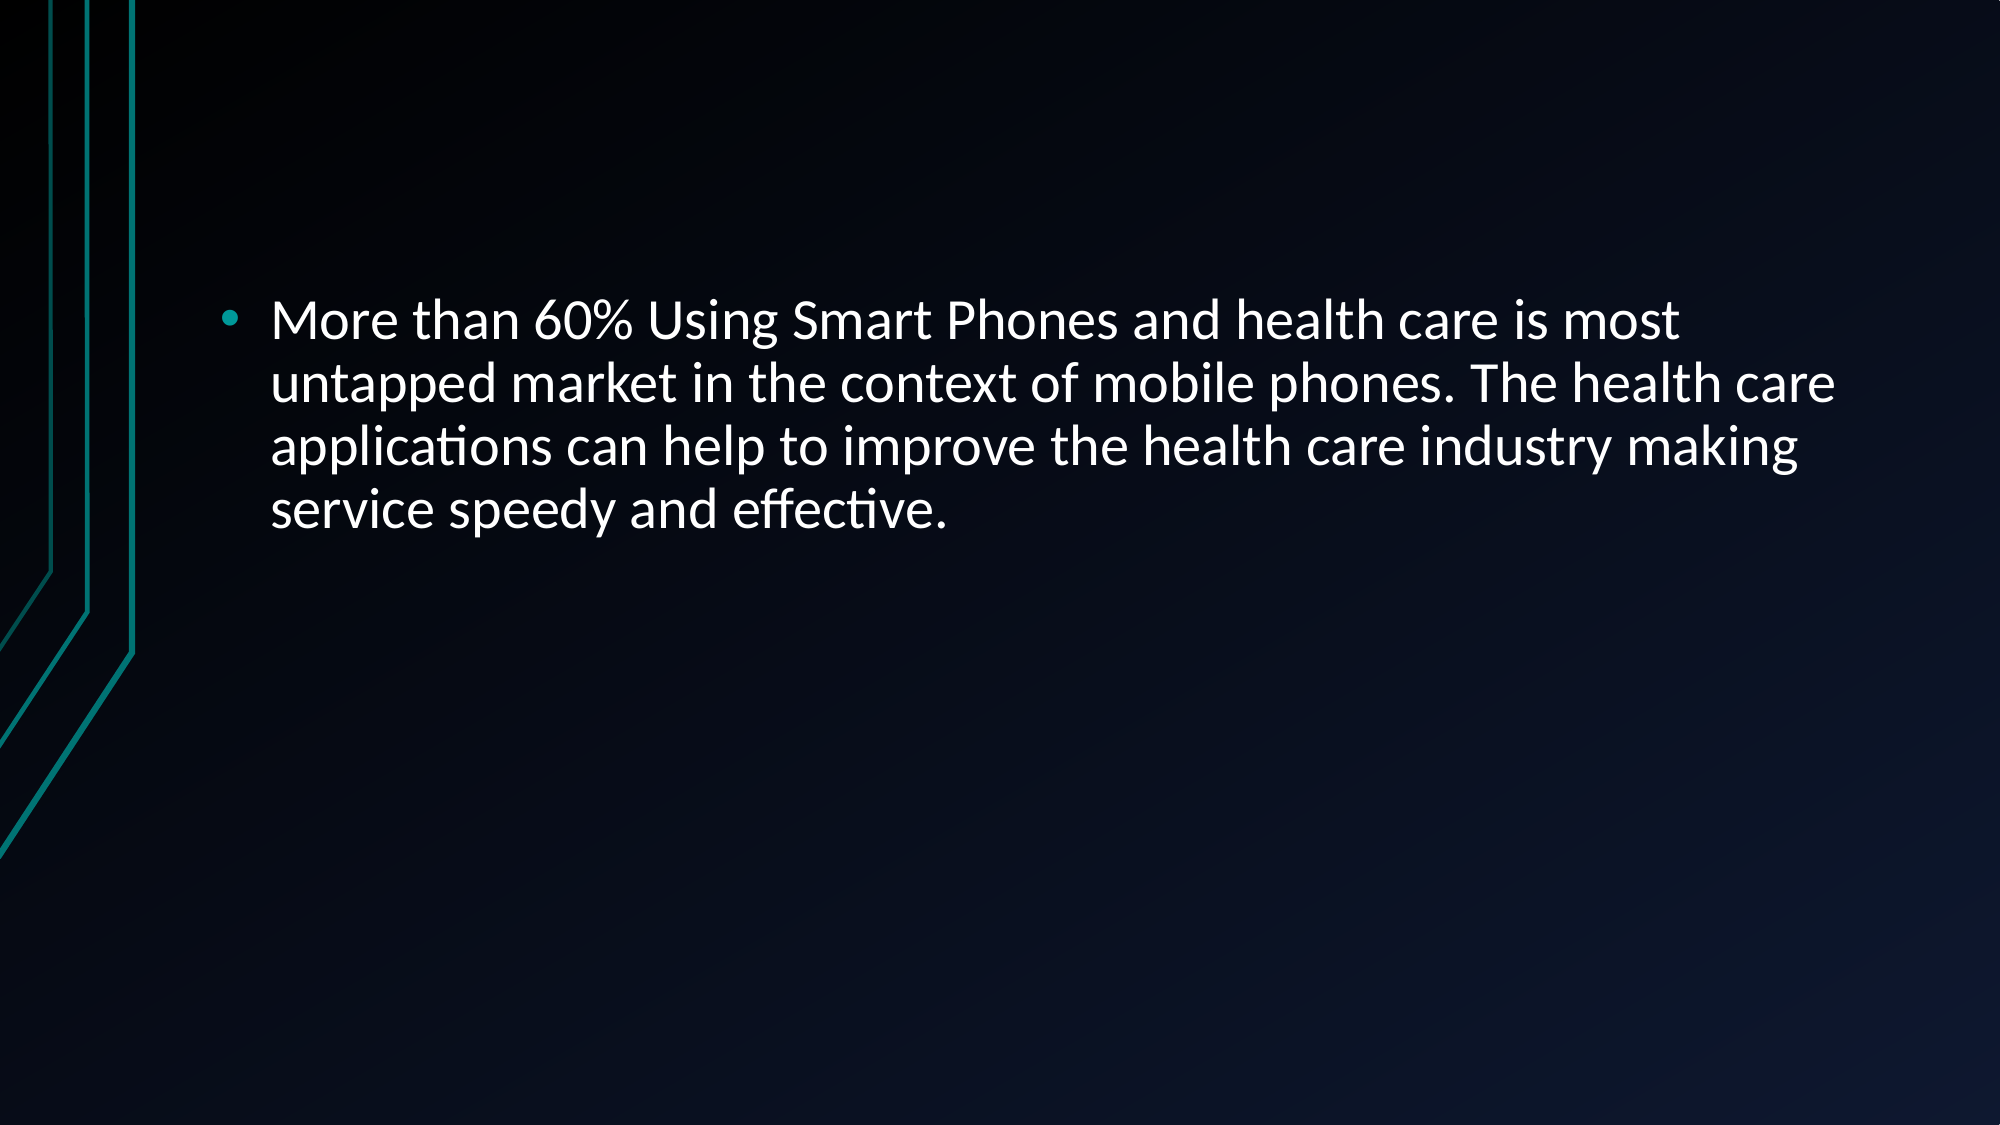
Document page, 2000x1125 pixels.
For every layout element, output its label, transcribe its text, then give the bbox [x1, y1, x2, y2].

list More than 60% Using Smart Phones and health care is most untapped market in the context of mobile phones. The health care applications can help to improve the health care industry making service speedy and effective. [199, 279, 1900, 1012]
